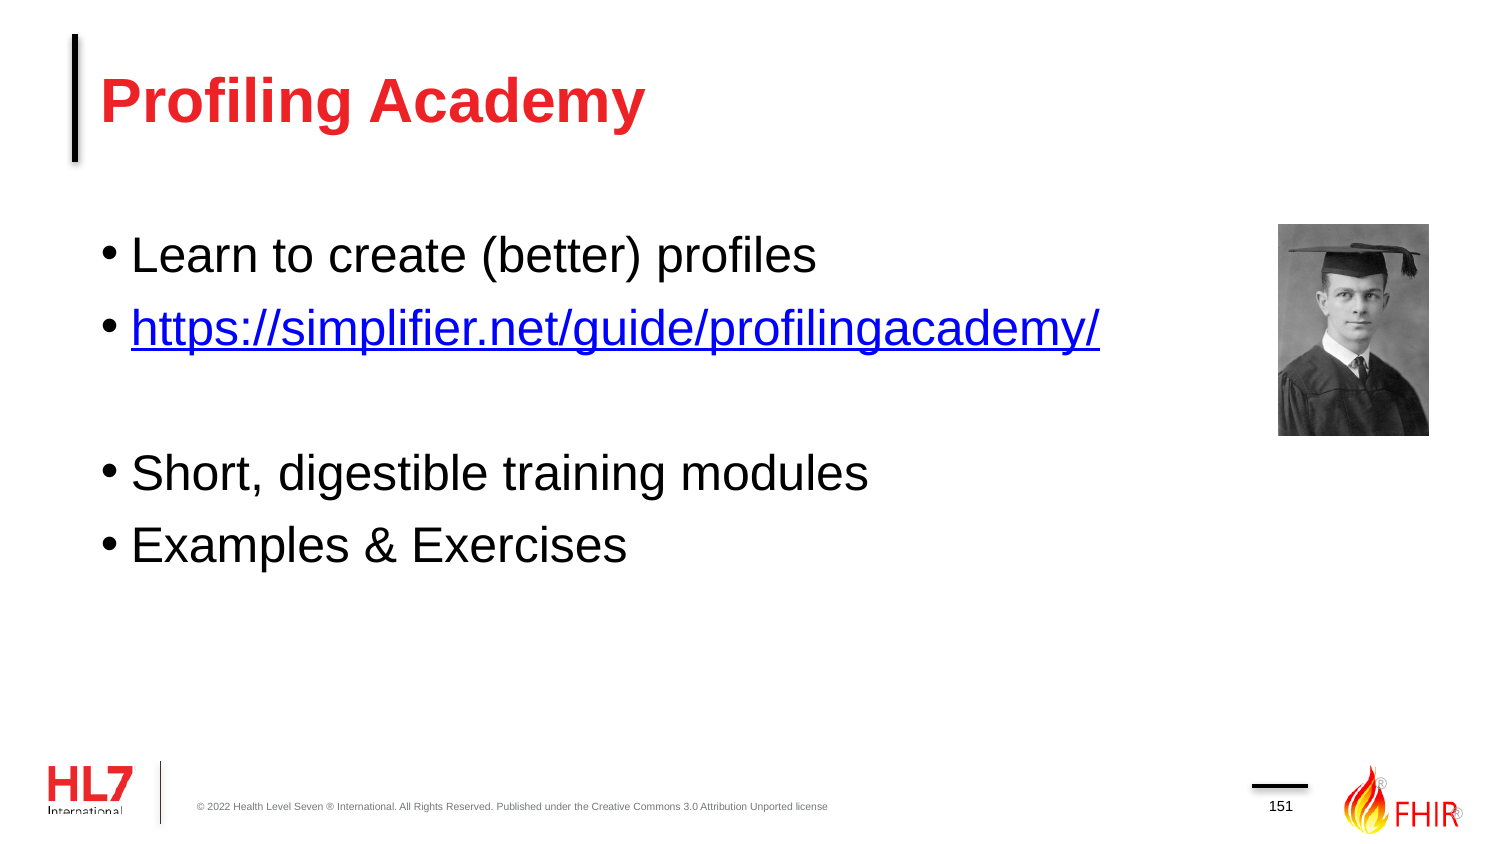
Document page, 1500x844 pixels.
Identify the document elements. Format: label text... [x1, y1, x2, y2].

picture [1339, 760, 1463, 837]
picture [1277, 224, 1429, 436]
title Profiling Academy [100, 33, 1451, 163]
slide_number 151 [1258, 786, 1304, 814]
footer © 2022 Health Level Seven ® International. All Rights Reserved. Published under the Creative Commons 3.0 Attribution Unported license [196, 786, 941, 813]
list Learn to create (better) profiles https://simplifier.net/guide/profilingacademy/ Short, digestible training modules Examples & Exercises [100, 222, 1451, 731]
